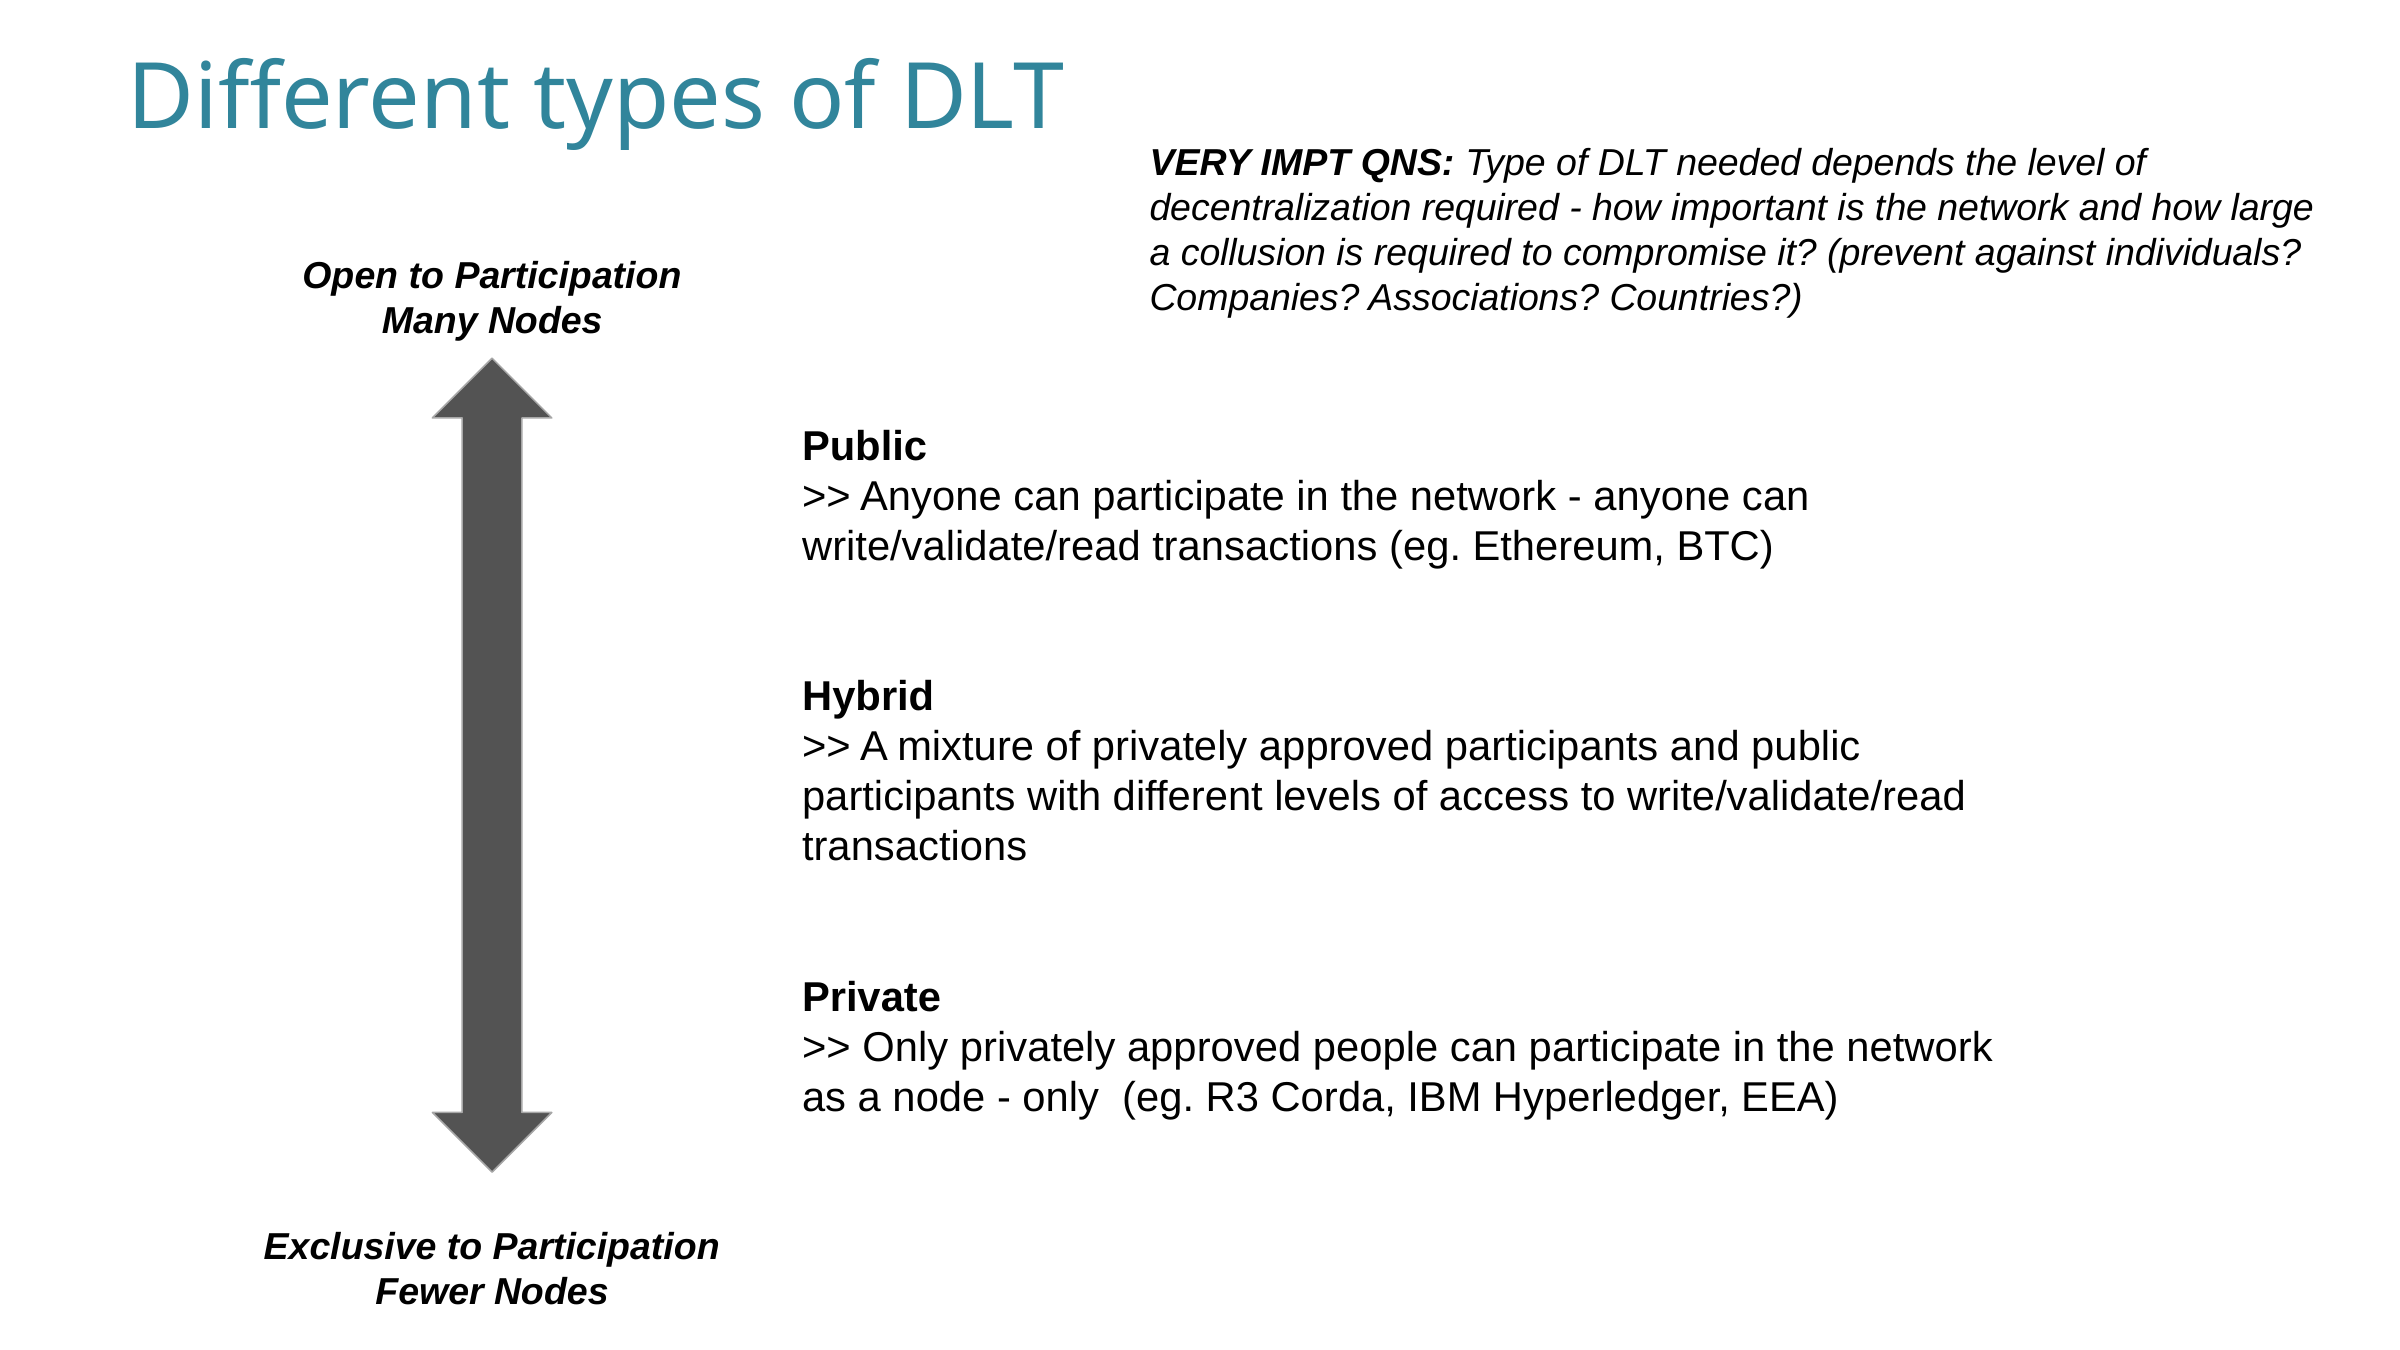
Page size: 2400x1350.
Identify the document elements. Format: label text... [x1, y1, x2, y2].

text_box Different types of DLT [119, 28, 2280, 155]
text_box Public >> Anyone can participate in the network - anyone can write/validate/read transactions (eg. Ethereum, BTC) Hybrid >> A mixture of privately approved participants and public participants with different levels of access to write/validate/read transactions Private >> Only privately approved people can participate in the network as a node - only (eg. R3 Corda, IBM Hyperledger, EEA) [794, 411, 2051, 1154]
text_box [432, 412, 552, 1173]
text_box Exclusive to Participation Fewer Nodes [230, 1207, 754, 1350]
text_box Open to Participation Many Nodes [259, 235, 725, 412]
text_box VERY IMPT QNS: Type of DLT needed depends the level of decentralization required - how important is the network and how large a collusion is required to compromise it? (prevent against individuals? Companies? Associations? Countries?) [1134, 122, 2344, 330]
